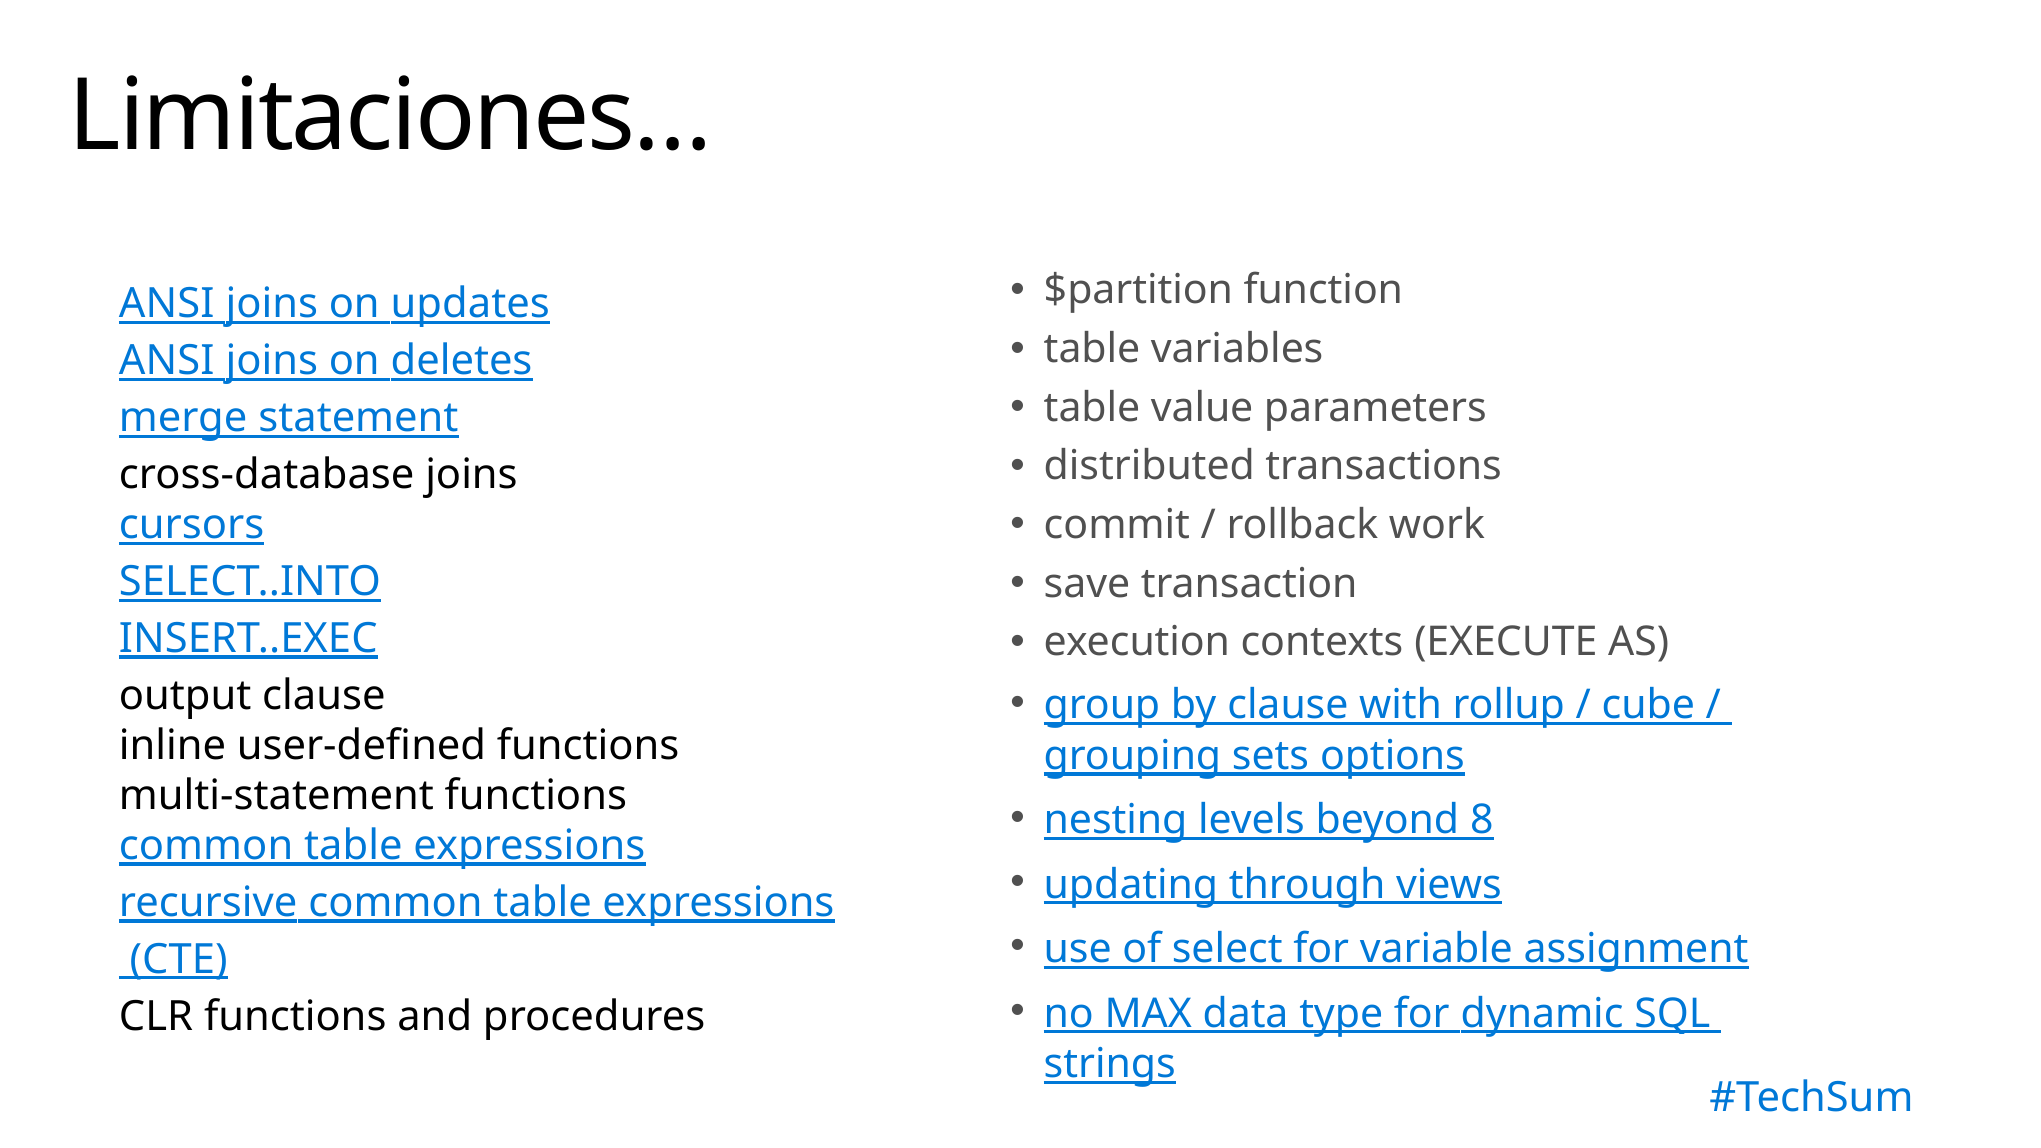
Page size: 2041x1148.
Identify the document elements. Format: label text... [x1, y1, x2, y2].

title Limitaciones… [45, 48, 1996, 199]
list ANSI joins on updates ANSI joins on deletes merge statement cross-database joins cursors SELECT..INTO INSERT..EXEC output clause inline user-defined functions multi-statement functions common table expressions recursive common table expressions (CTE) CLR functions and procedures [95, 260, 921, 1061]
text_box $partition function table variables table value parameters distributed transactions commit / rollback work save transaction execution contexts (EXECUTE AS) group by clause with rollup / cube / grouping sets options nesting levels beyond 8 updating through views use of select for variable assignment no MAX data type for dynamic SQL strings [995, 260, 1808, 1099]
